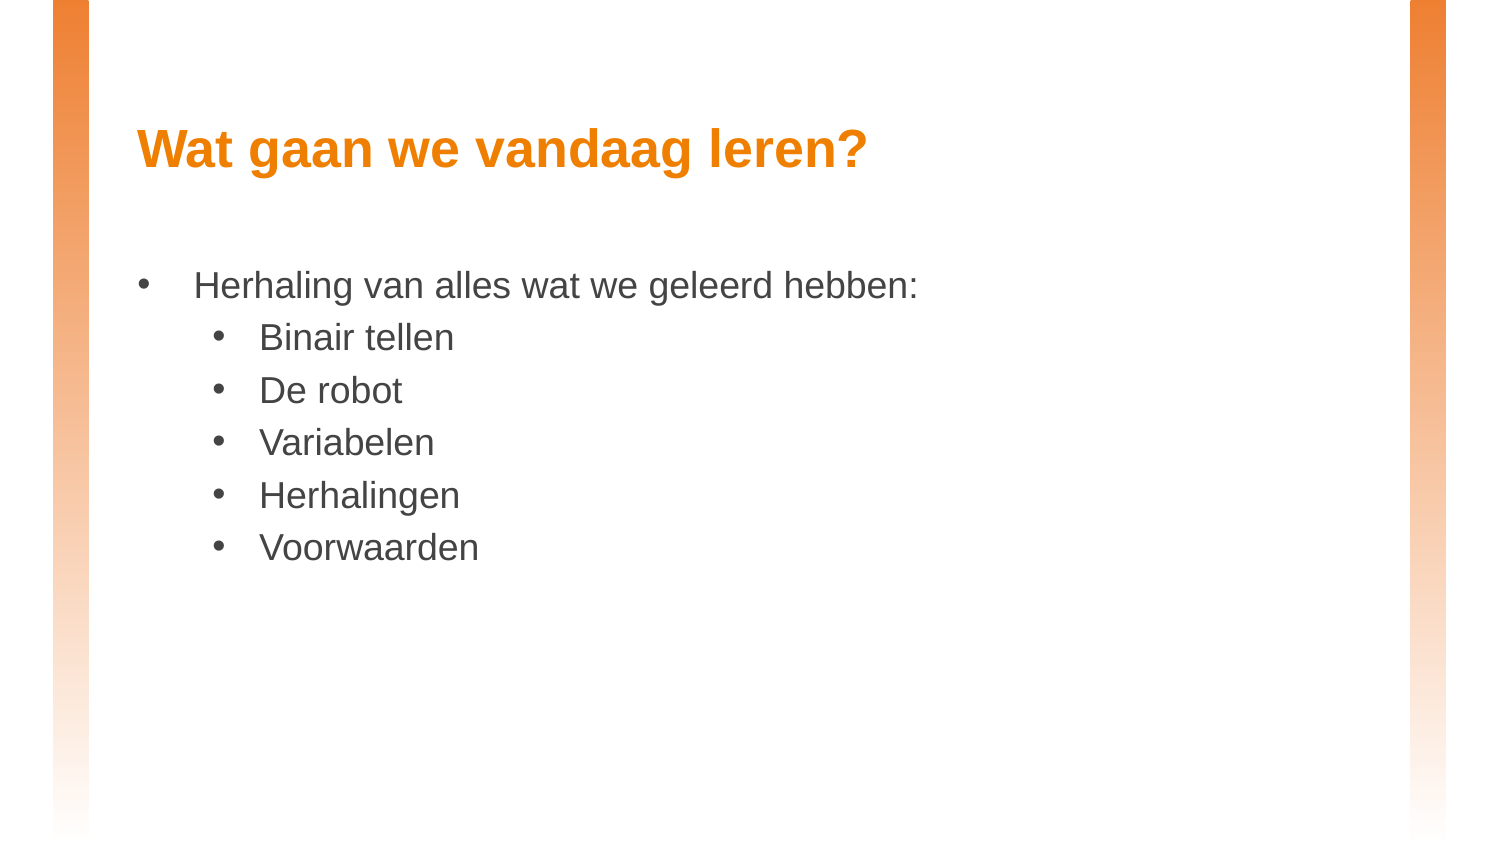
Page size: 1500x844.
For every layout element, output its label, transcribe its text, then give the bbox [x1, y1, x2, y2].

list Herhaling van alles wat we geleerd hebben: Binair tellen De robot Variabelen Herhalingen Voorwaarden [122, 253, 1412, 759]
title Wat gaan we vandaag leren? [122, 105, 1400, 186]
